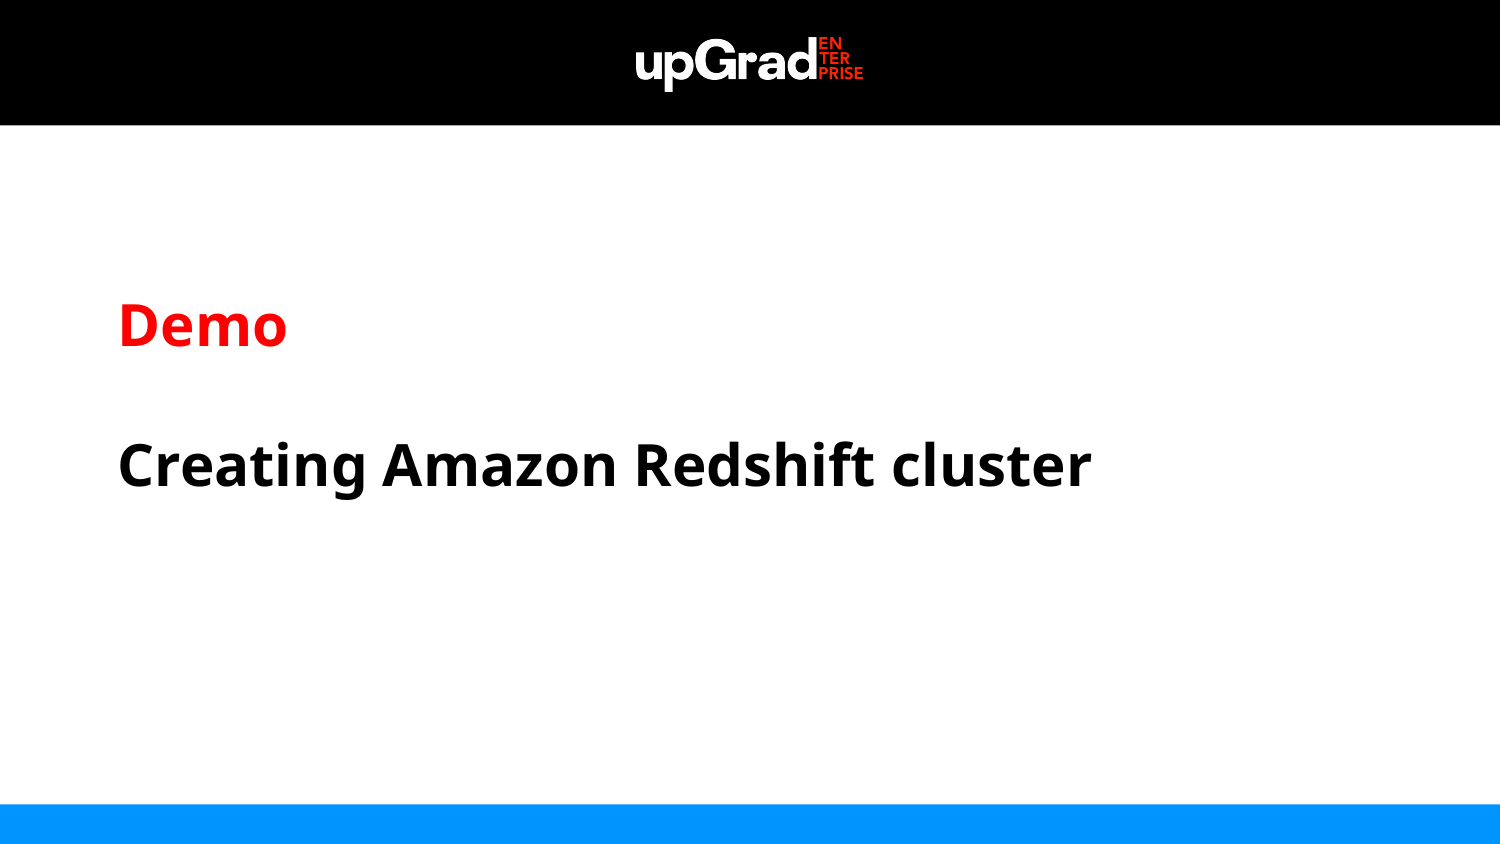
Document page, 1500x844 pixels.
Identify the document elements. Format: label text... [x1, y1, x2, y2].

picture [636, 37, 863, 92]
text_box Demo [102, 280, 830, 366]
text_box Creating Amazon Redshift cluster [102, 420, 1371, 506]
